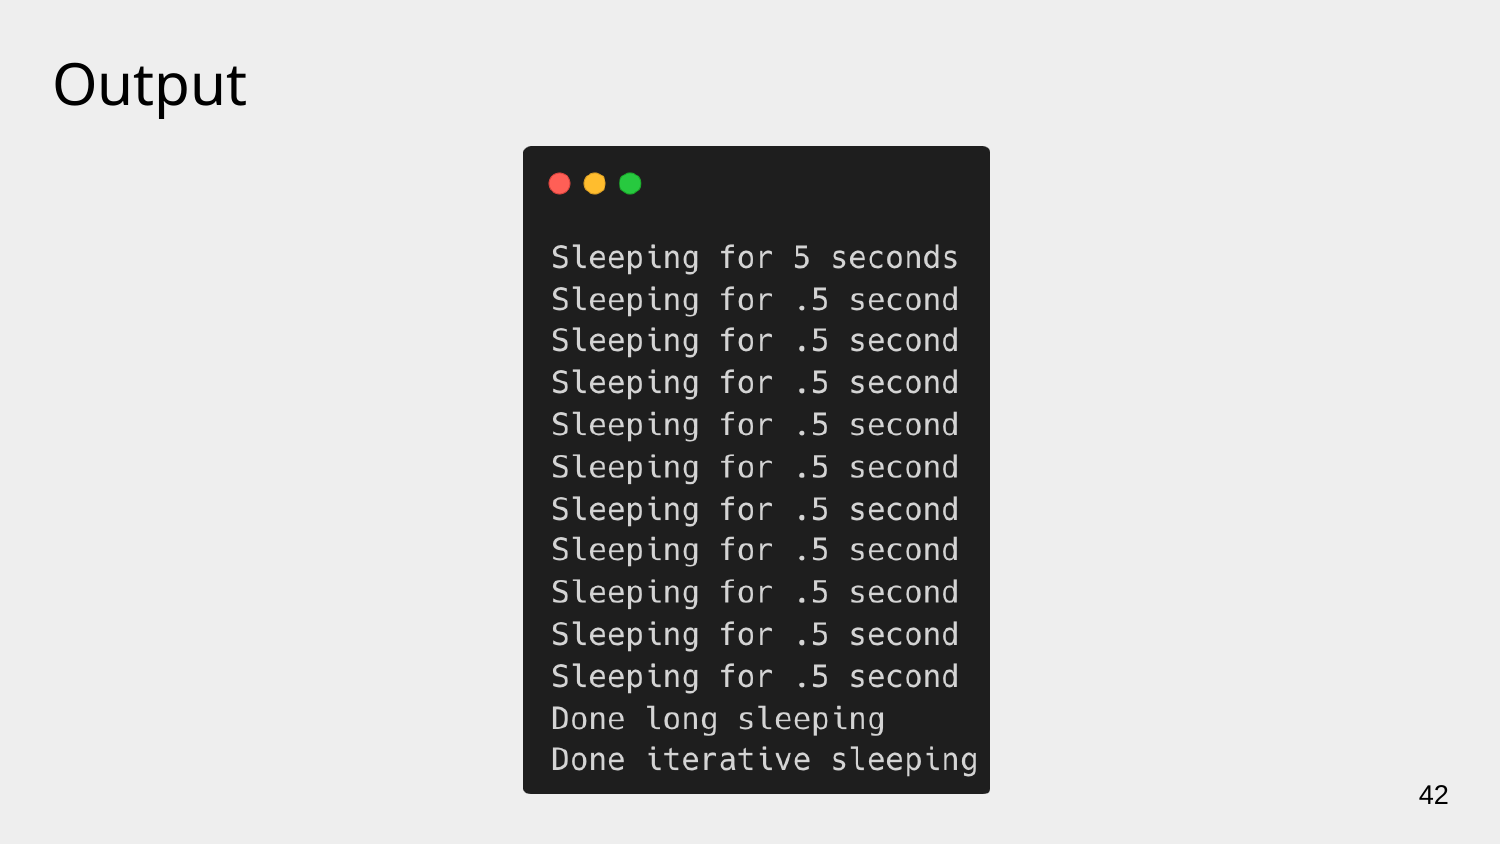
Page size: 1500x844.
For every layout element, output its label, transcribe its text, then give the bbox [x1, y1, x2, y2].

picture [523, 146, 991, 794]
title Output [37, 32, 1477, 147]
slide_number ‹#› [1387, 762, 1480, 830]
